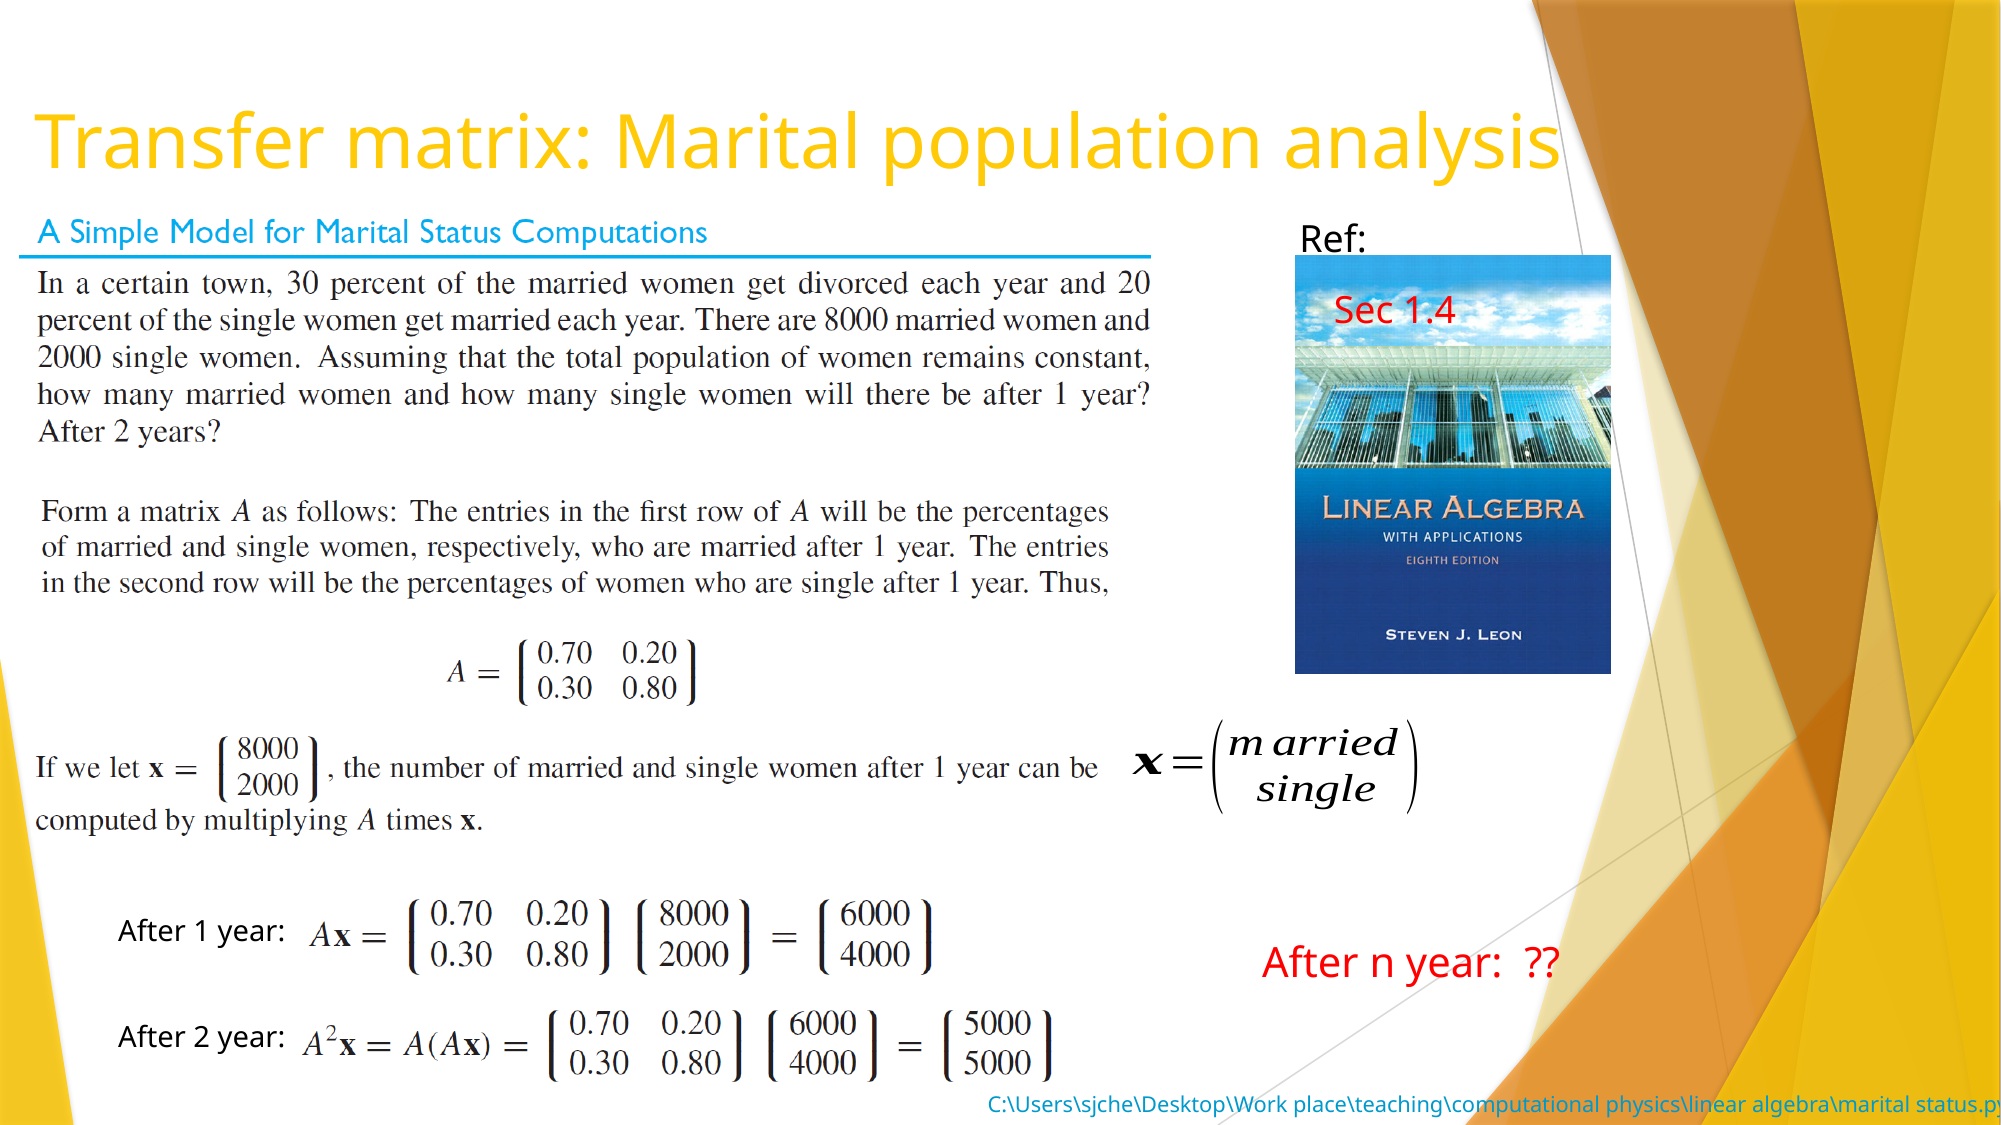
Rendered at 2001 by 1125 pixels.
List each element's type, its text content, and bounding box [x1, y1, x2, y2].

picture [30, 491, 1118, 718]
picture [30, 727, 1107, 837]
picture [18, 195, 1166, 462]
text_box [101, 998, 1060, 1093]
text_box C:\Users\sjche\Desktop\Work place\teaching\computational physics\linear algebra\marital status.py [972, 1083, 2000, 1125]
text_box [101, 880, 942, 985]
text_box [1282, 207, 1611, 674]
title Transfer matrix: Marital population analysis [19, 85, 1594, 303]
